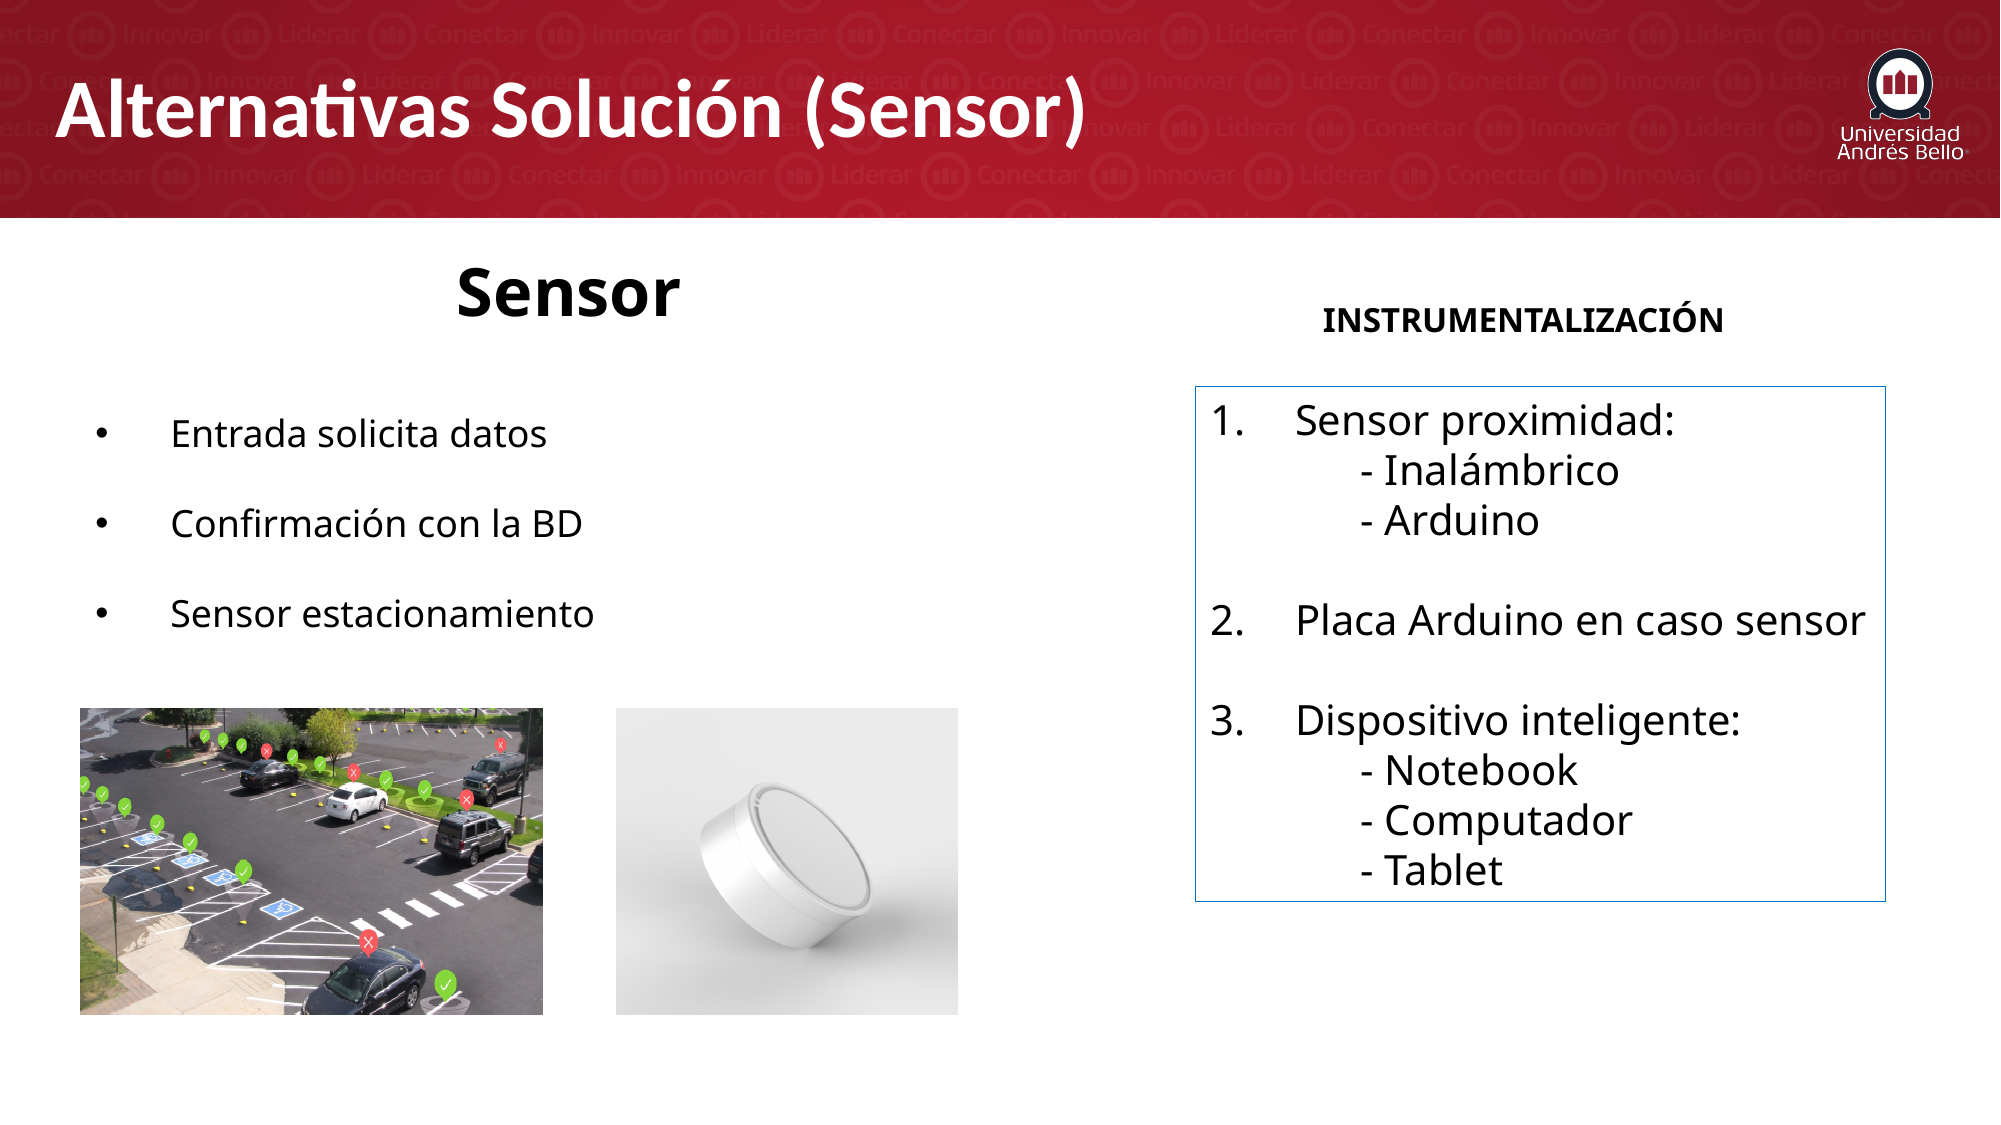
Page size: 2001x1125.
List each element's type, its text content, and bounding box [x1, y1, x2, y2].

text_box Sensor Entrada solicita datos Confirmación con la BD Sensor estacionamiento [80, 242, 1058, 643]
title Alternativas Solución (Sensor) [40, 12, 1816, 208]
picture [80, 708, 544, 1015]
picture [616, 708, 958, 1015]
picture [0, 0, 2000, 218]
text_box INSTRUMENTALIZACIÓN [1308, 292, 1774, 347]
text_box Sensor proximidad: - Inalámbrico - Arduino Placa Arduino en caso sensor Dispositivo inteligente: - Notebook - Computador - Tablet [1195, 386, 1886, 902]
